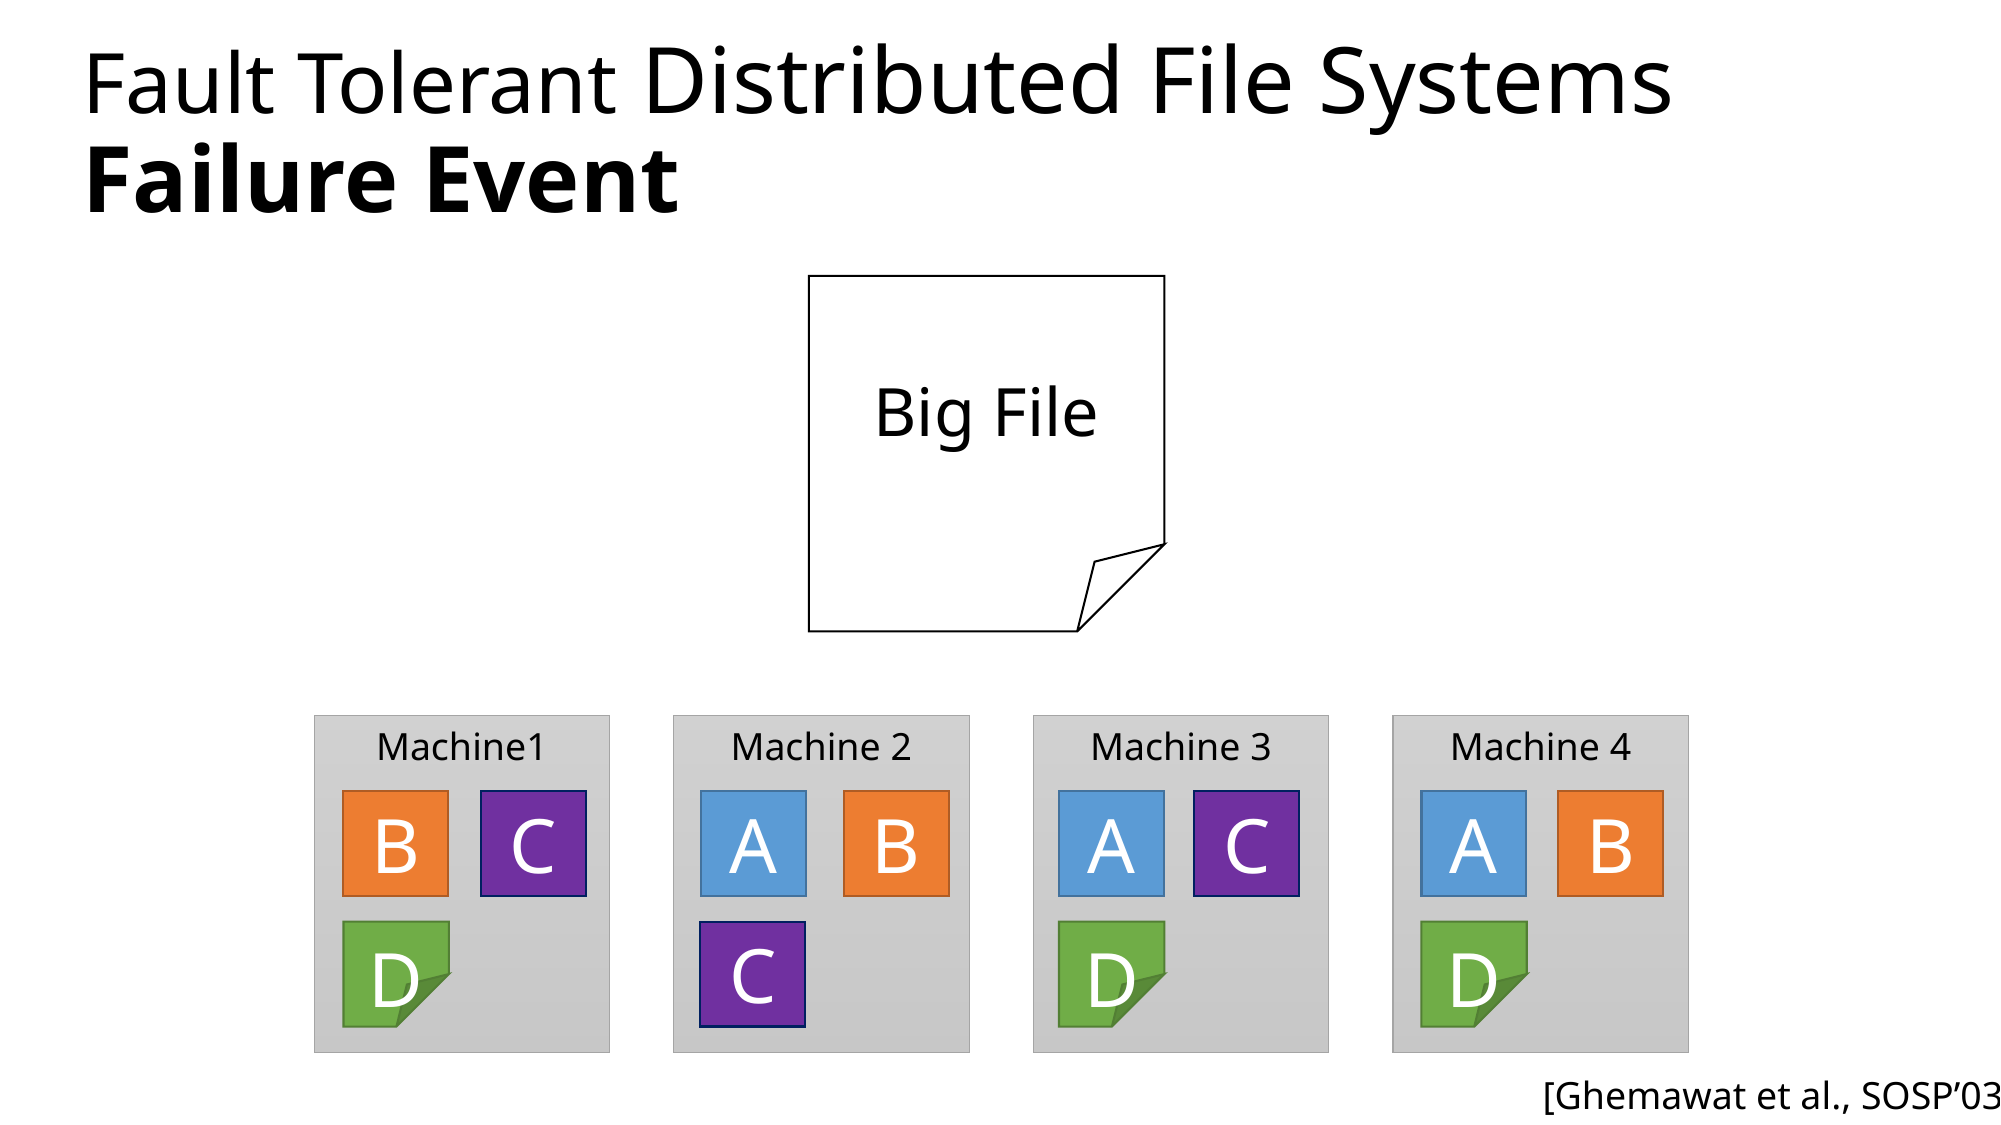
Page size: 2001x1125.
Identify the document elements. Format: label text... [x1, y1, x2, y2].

text_box D [1420, 920, 1531, 1028]
text_box B [843, 790, 950, 897]
text_box Big File [807, 274, 1168, 633]
text_box Machine 2 [673, 715, 970, 1053]
text_box A [700, 790, 807, 897]
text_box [314, 715, 610, 1053]
text_box B [1557, 790, 1664, 897]
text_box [1033, 715, 1329, 1053]
title Fault Tolerant Distributed File Systems Failure Event [67, 24, 1840, 243]
text_box Machine 4 [1392, 715, 1689, 1053]
text_box A [1420, 790, 1527, 897]
text_box C [699, 921, 806, 1028]
text_box [Ghemawat et al., SOSP’03] [1527, 1064, 2000, 1125]
